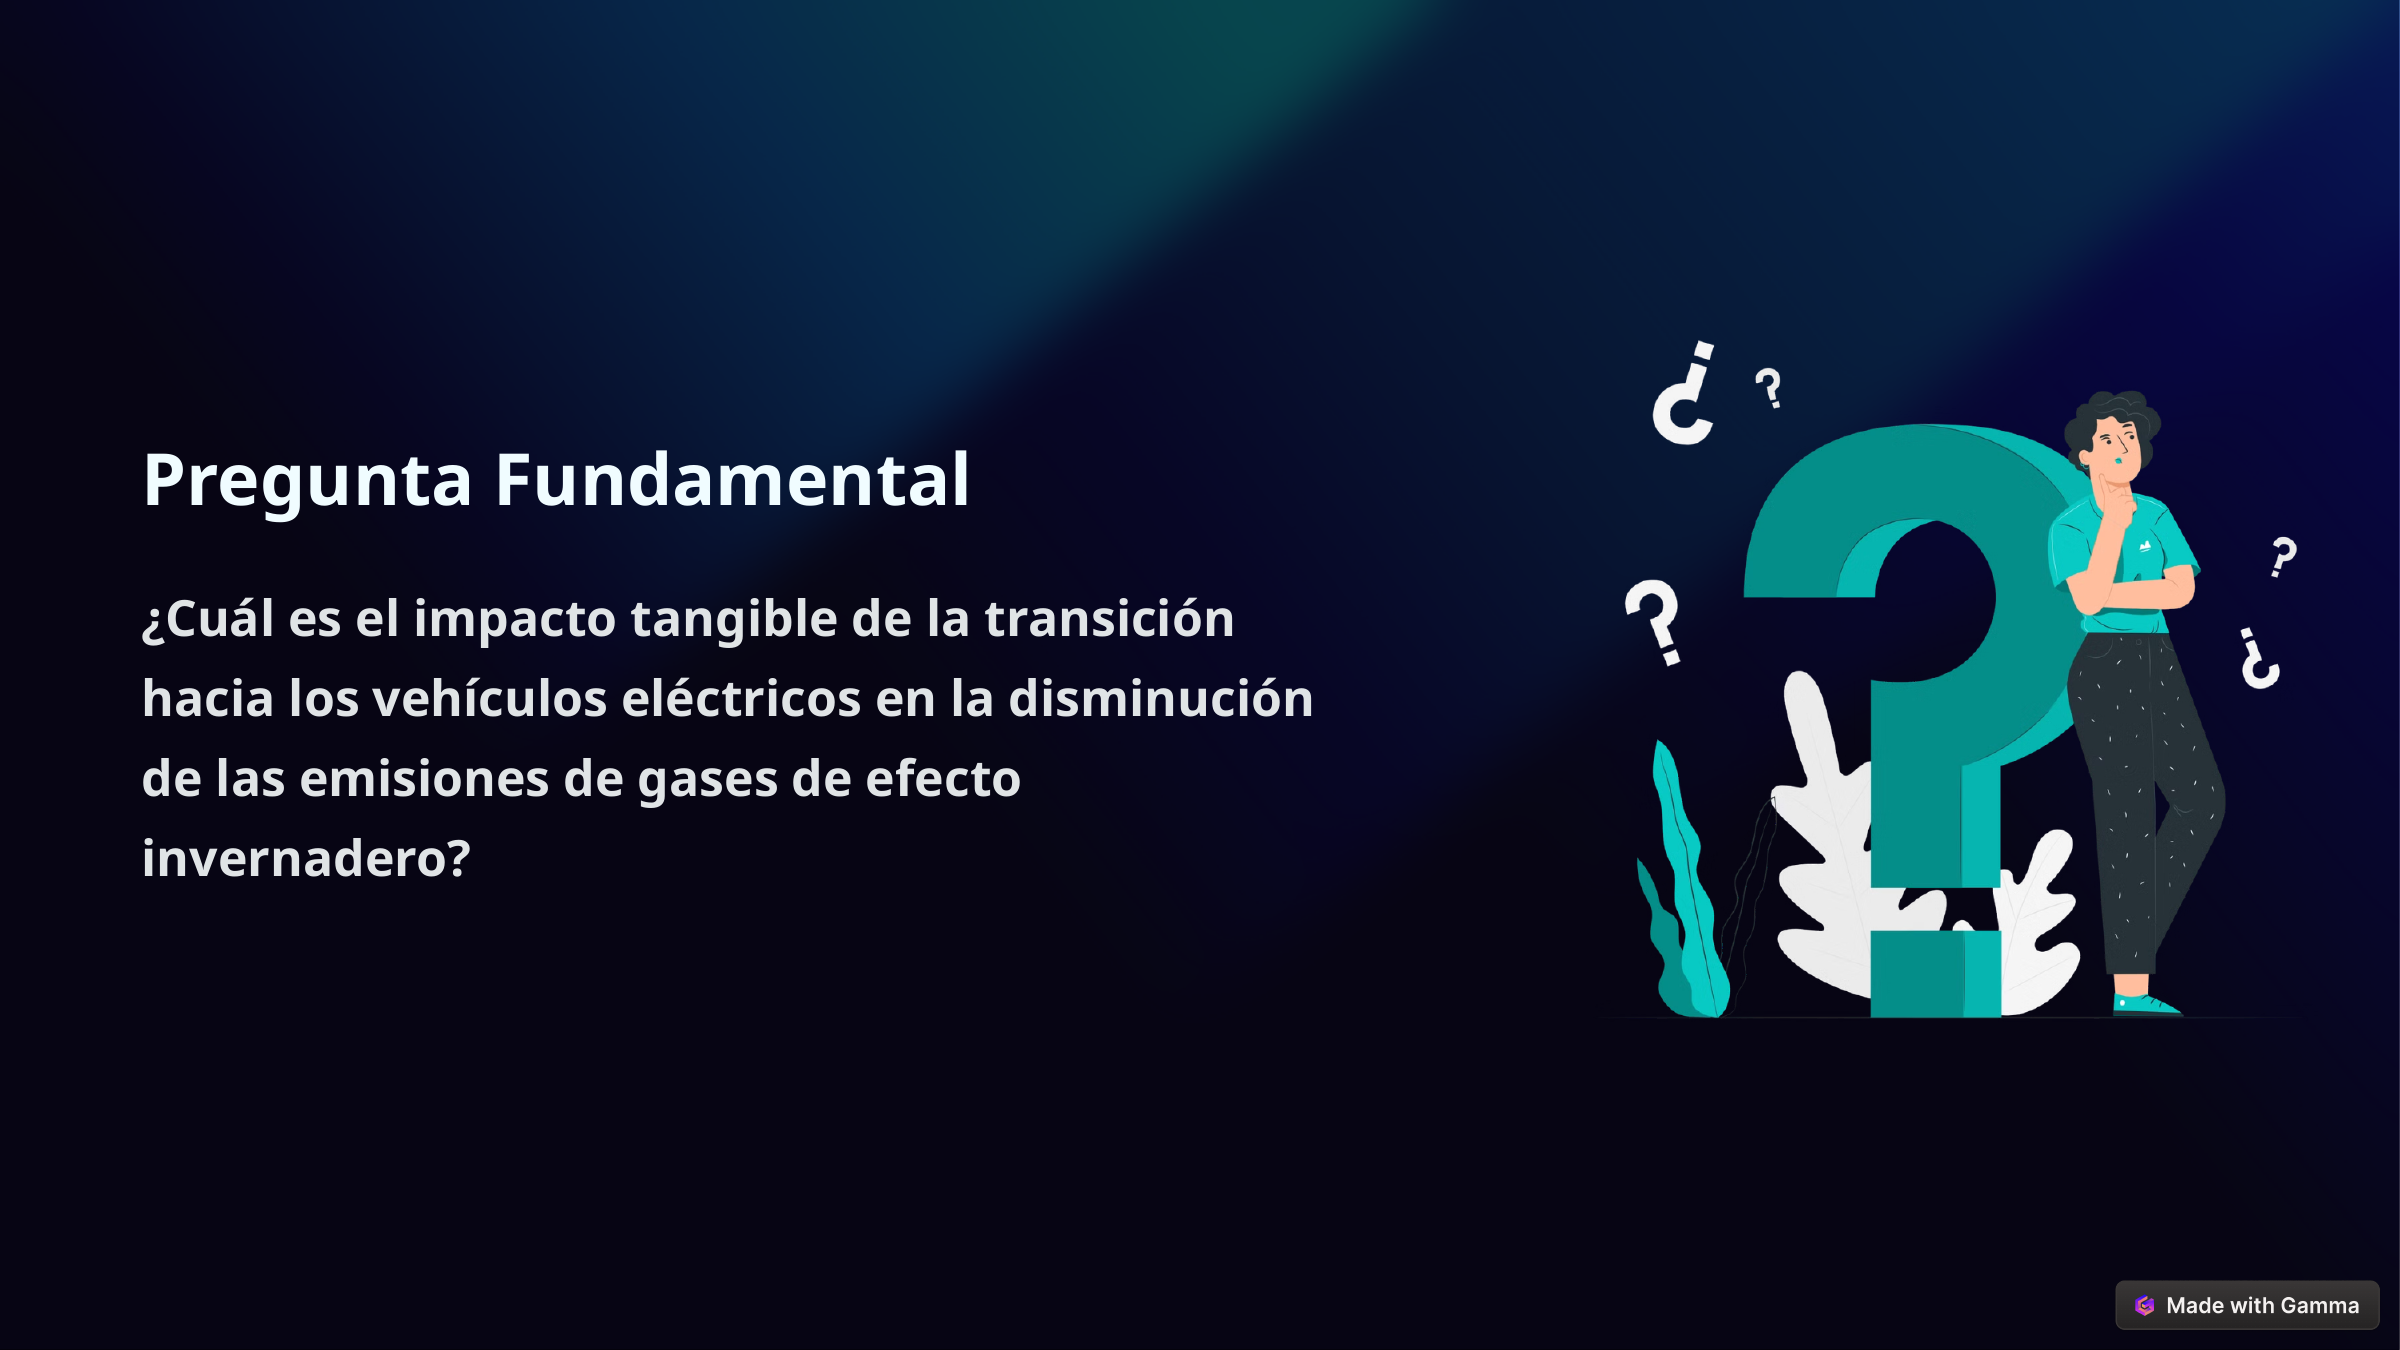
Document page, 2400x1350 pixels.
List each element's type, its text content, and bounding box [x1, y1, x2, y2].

text_box Pregunta Fundamental [141, 430, 914, 521]
picture [1550, 275, 2350, 1075]
text_box ¿Cuál es el impacto tangible de la transición hacia los vehículos eléctricos en la disminución de las emisiones de gases de efecto invernadero? [141, 566, 1358, 809]
picture [2106, 1271, 2389, 1339]
text_box [141, 854, 1358, 920]
